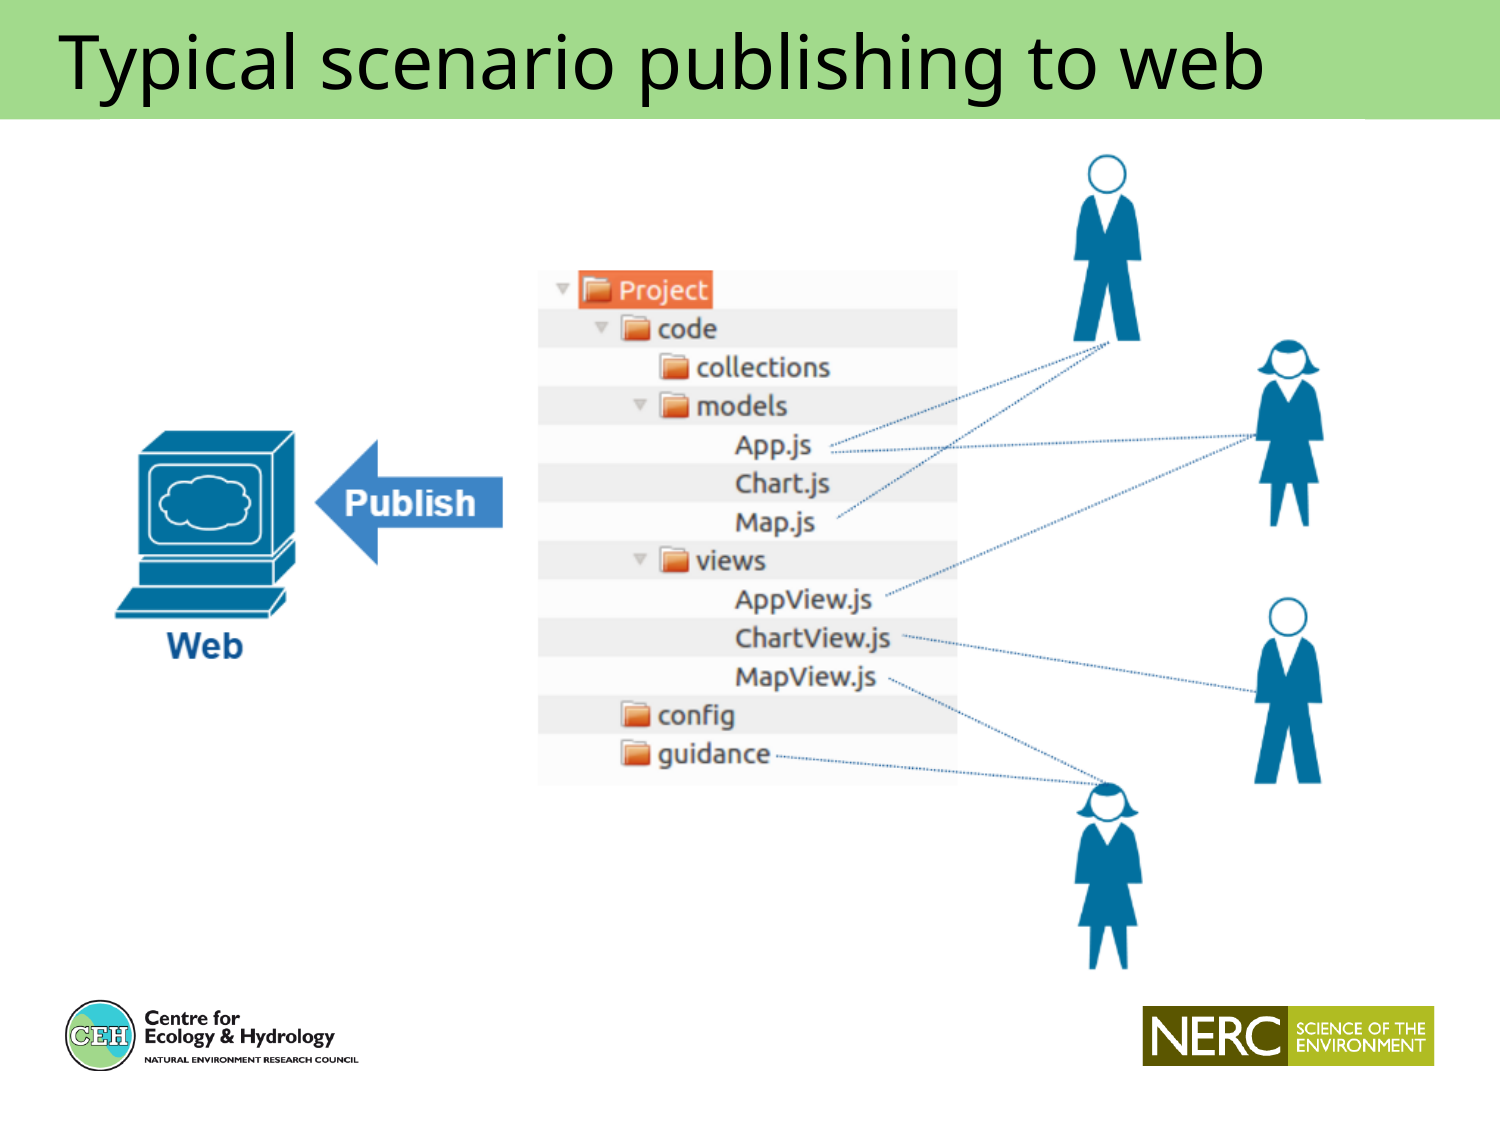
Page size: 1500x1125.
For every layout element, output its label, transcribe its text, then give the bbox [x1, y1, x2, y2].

list Typical scenario publishing to web [0, 0, 1500, 120]
picture [63, 998, 359, 1071]
picture [1139, 1003, 1436, 1068]
picture [100, 119, 1365, 996]
